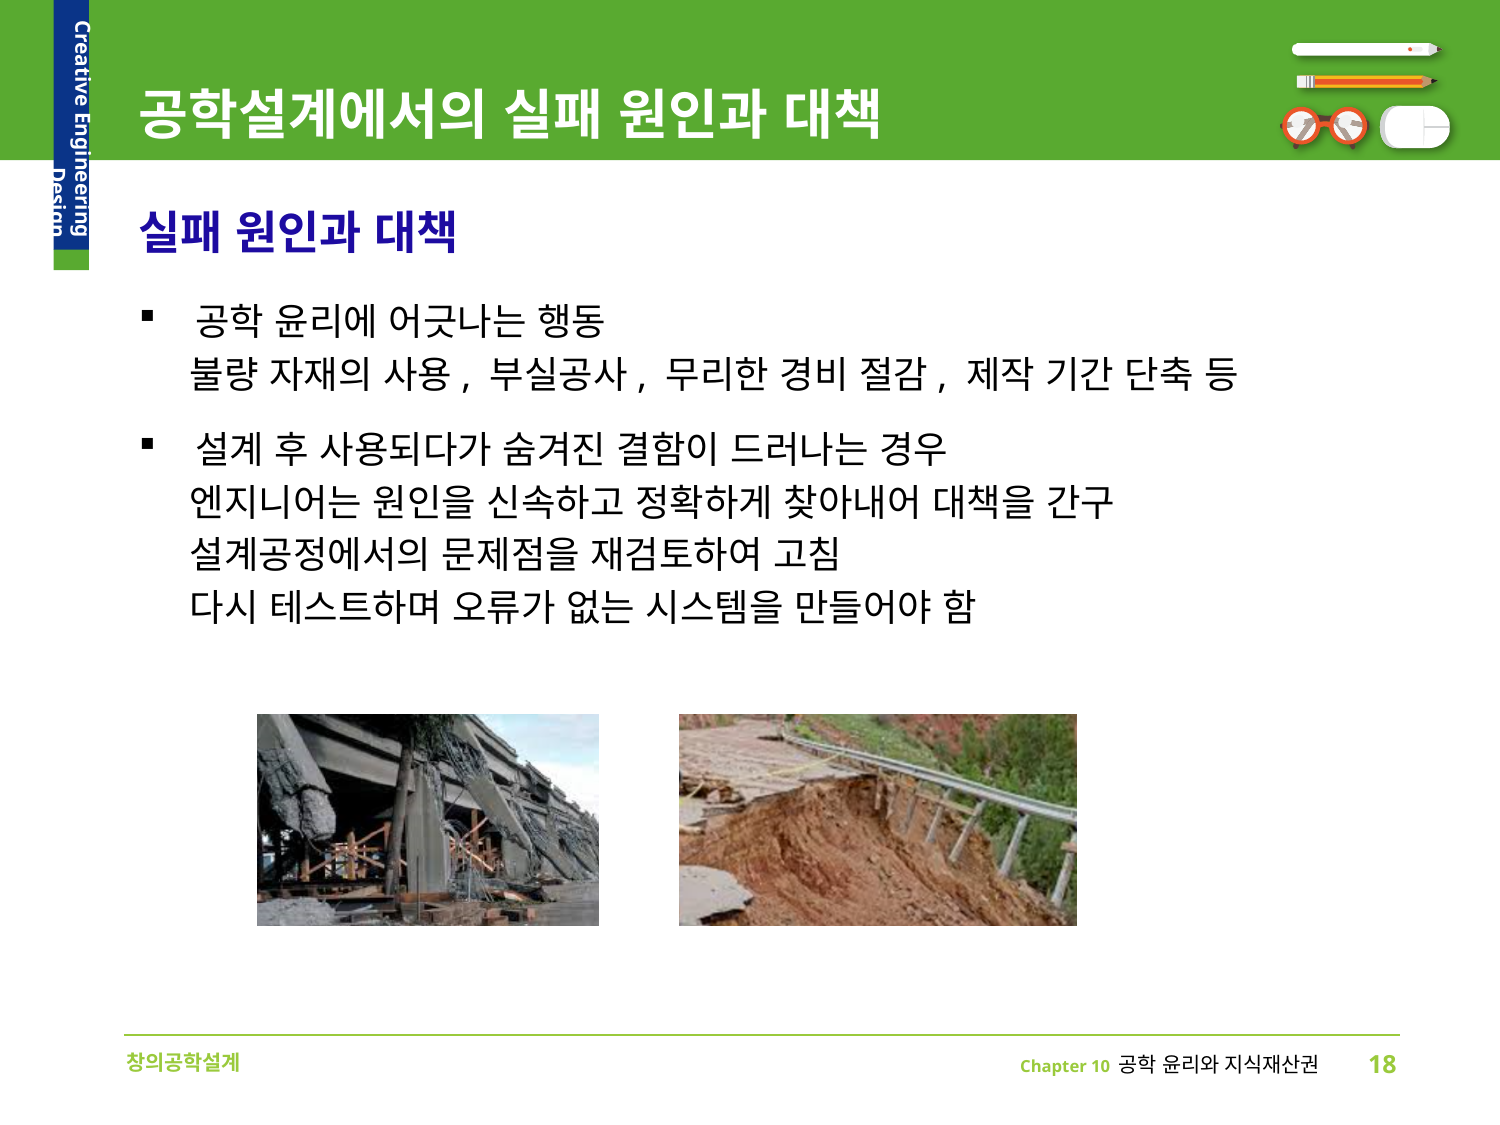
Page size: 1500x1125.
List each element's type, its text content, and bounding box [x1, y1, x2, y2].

picture [257, 714, 599, 926]
list 공학 윤리에 어긋나는 행동 불량 자재의 사용, 부실공사, 무리한 경비 절감, 제작 기간 단축 등 설계 후 사용되다가 숨겨진 결함이 드러나는 경우 엔지니어는 원인을 신속하고 정확하게 찾아내어 대책을 간구 설계공정에서의 문제점을 재검토하여 고침 다시 테스트하며 오류가 없는 시스템을 만들어야 함 [123, 290, 1400, 882]
text_box [0, 0, 1500, 75]
picture [679, 714, 1077, 926]
list 실패 원인과 대책 [123, 196, 1400, 290]
title 공학설계에서의 실패 원인과 대책 [123, 75, 1400, 159]
